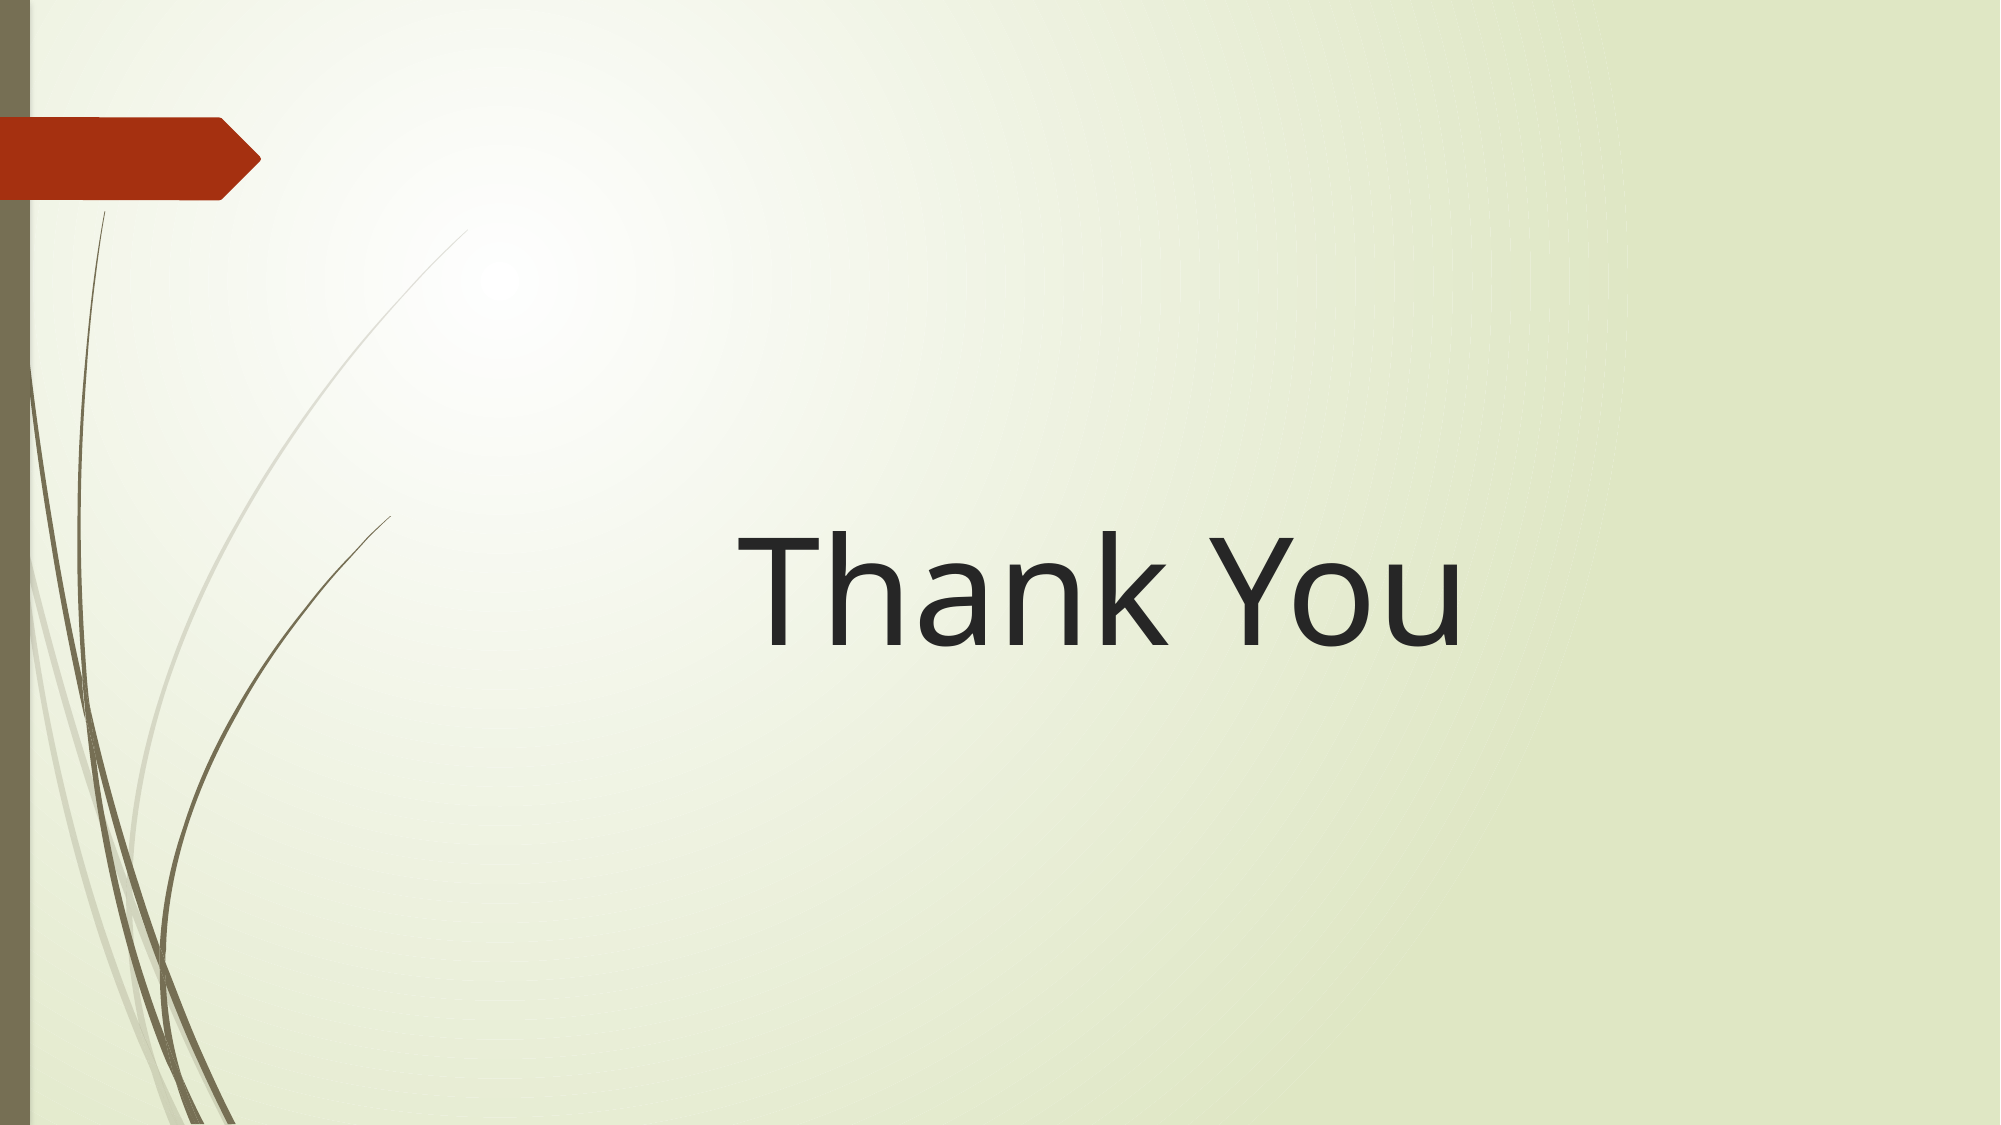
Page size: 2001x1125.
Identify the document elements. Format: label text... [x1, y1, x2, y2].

title Thank You [372, 488, 1835, 699]
